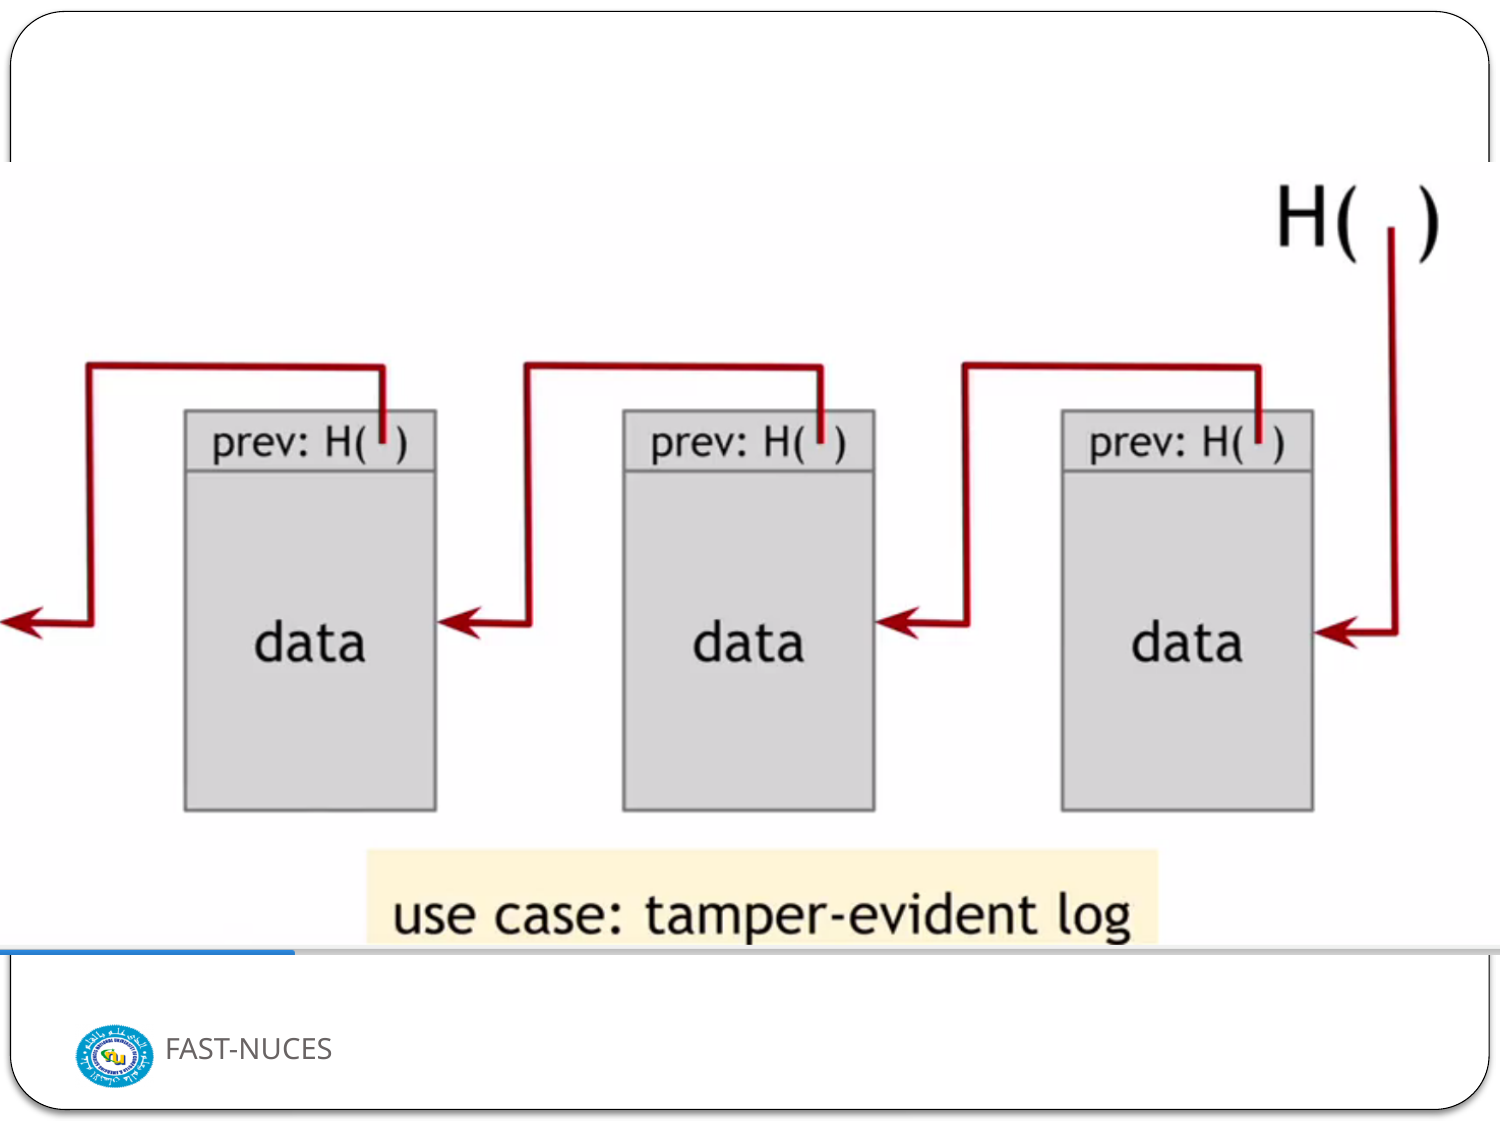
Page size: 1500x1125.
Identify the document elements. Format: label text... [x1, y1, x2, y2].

picture [123, 1060, 154, 1088]
picture [91, 1038, 138, 1075]
picture [74, 1024, 154, 1088]
footer FAST-NUCES [150, 1012, 800, 1088]
picture [0, 162, 1500, 955]
